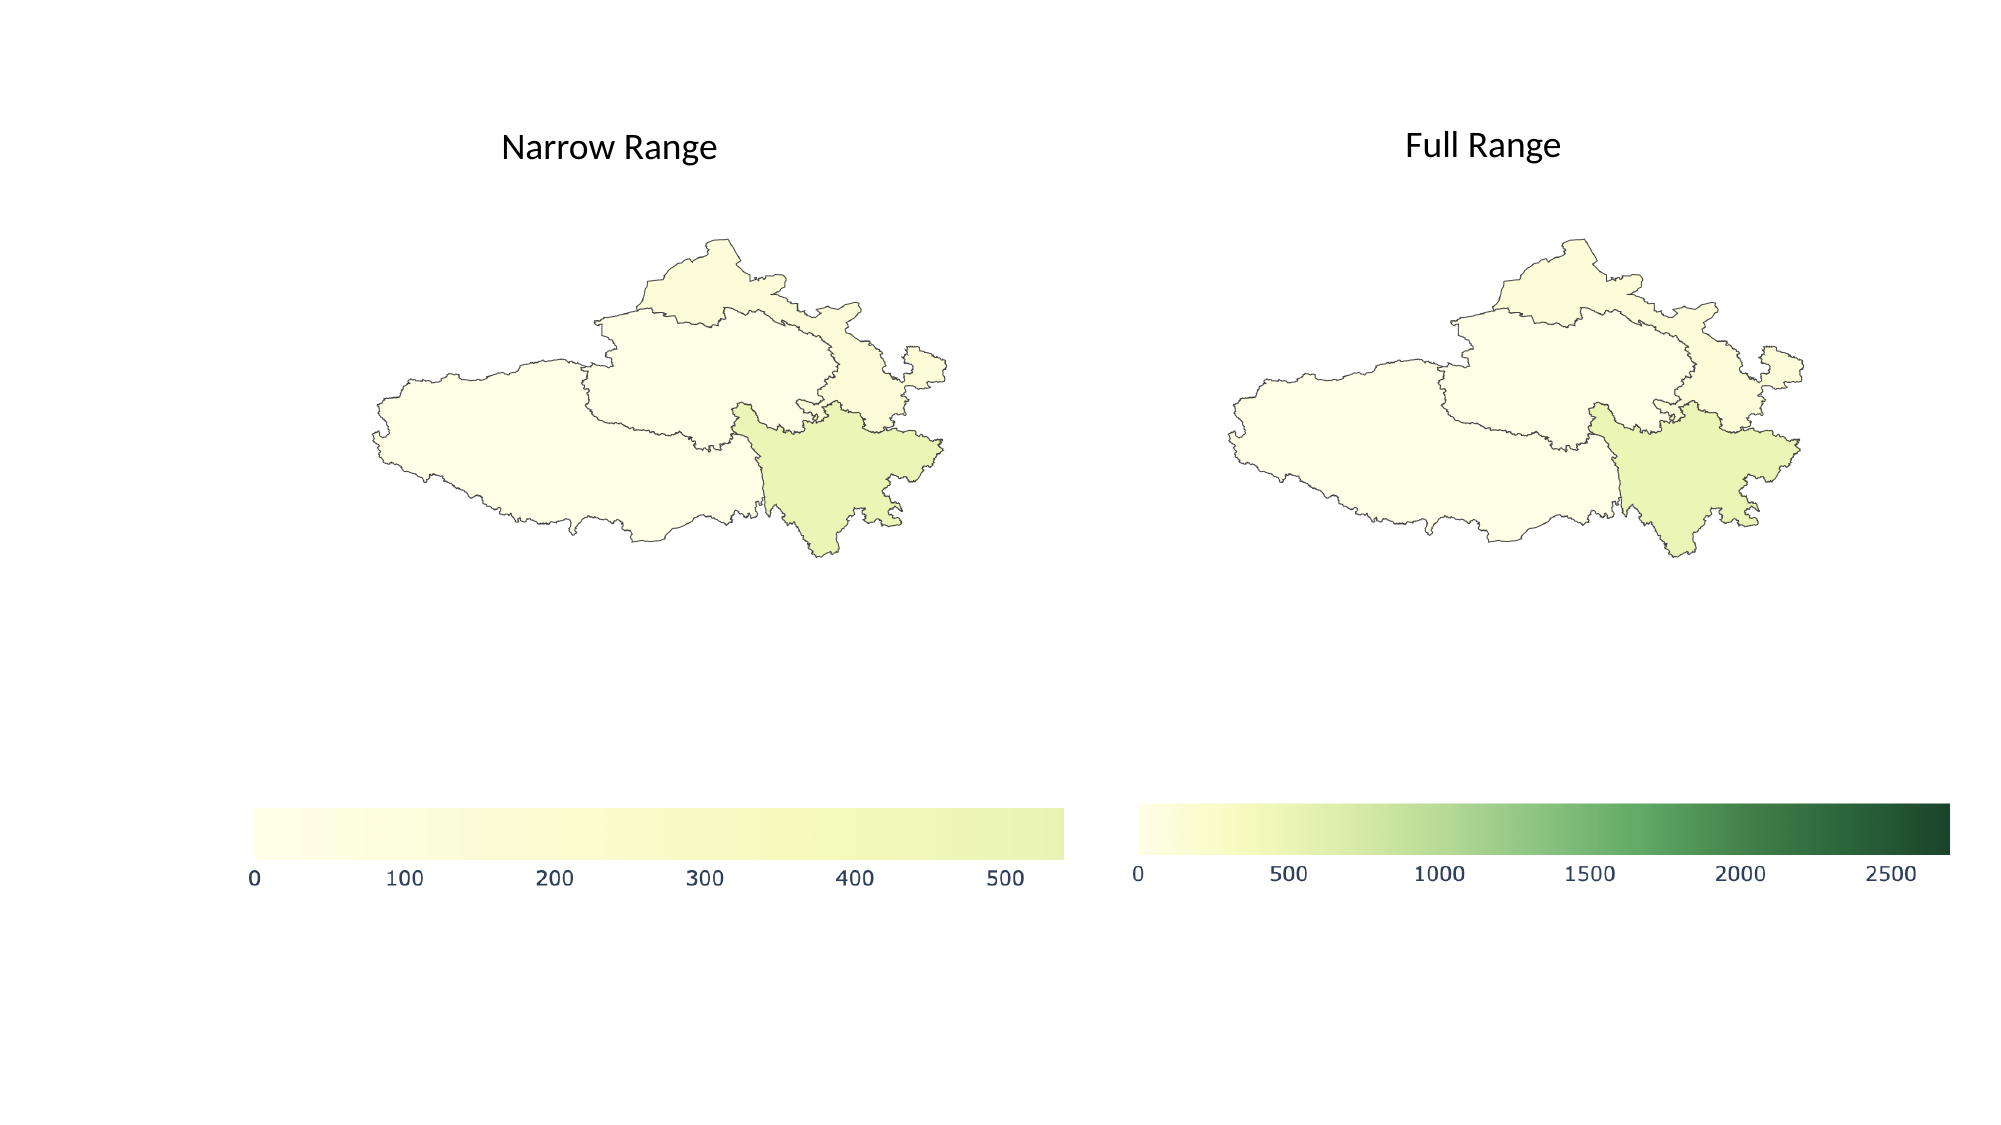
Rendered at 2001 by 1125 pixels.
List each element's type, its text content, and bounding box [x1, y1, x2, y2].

picture [243, 803, 1071, 886]
text_box Full Range [1390, 112, 1577, 173]
picture [361, 222, 953, 573]
picture [1218, 222, 1810, 573]
picture [1130, 791, 1957, 886]
text_box Narrow Range [486, 114, 733, 174]
